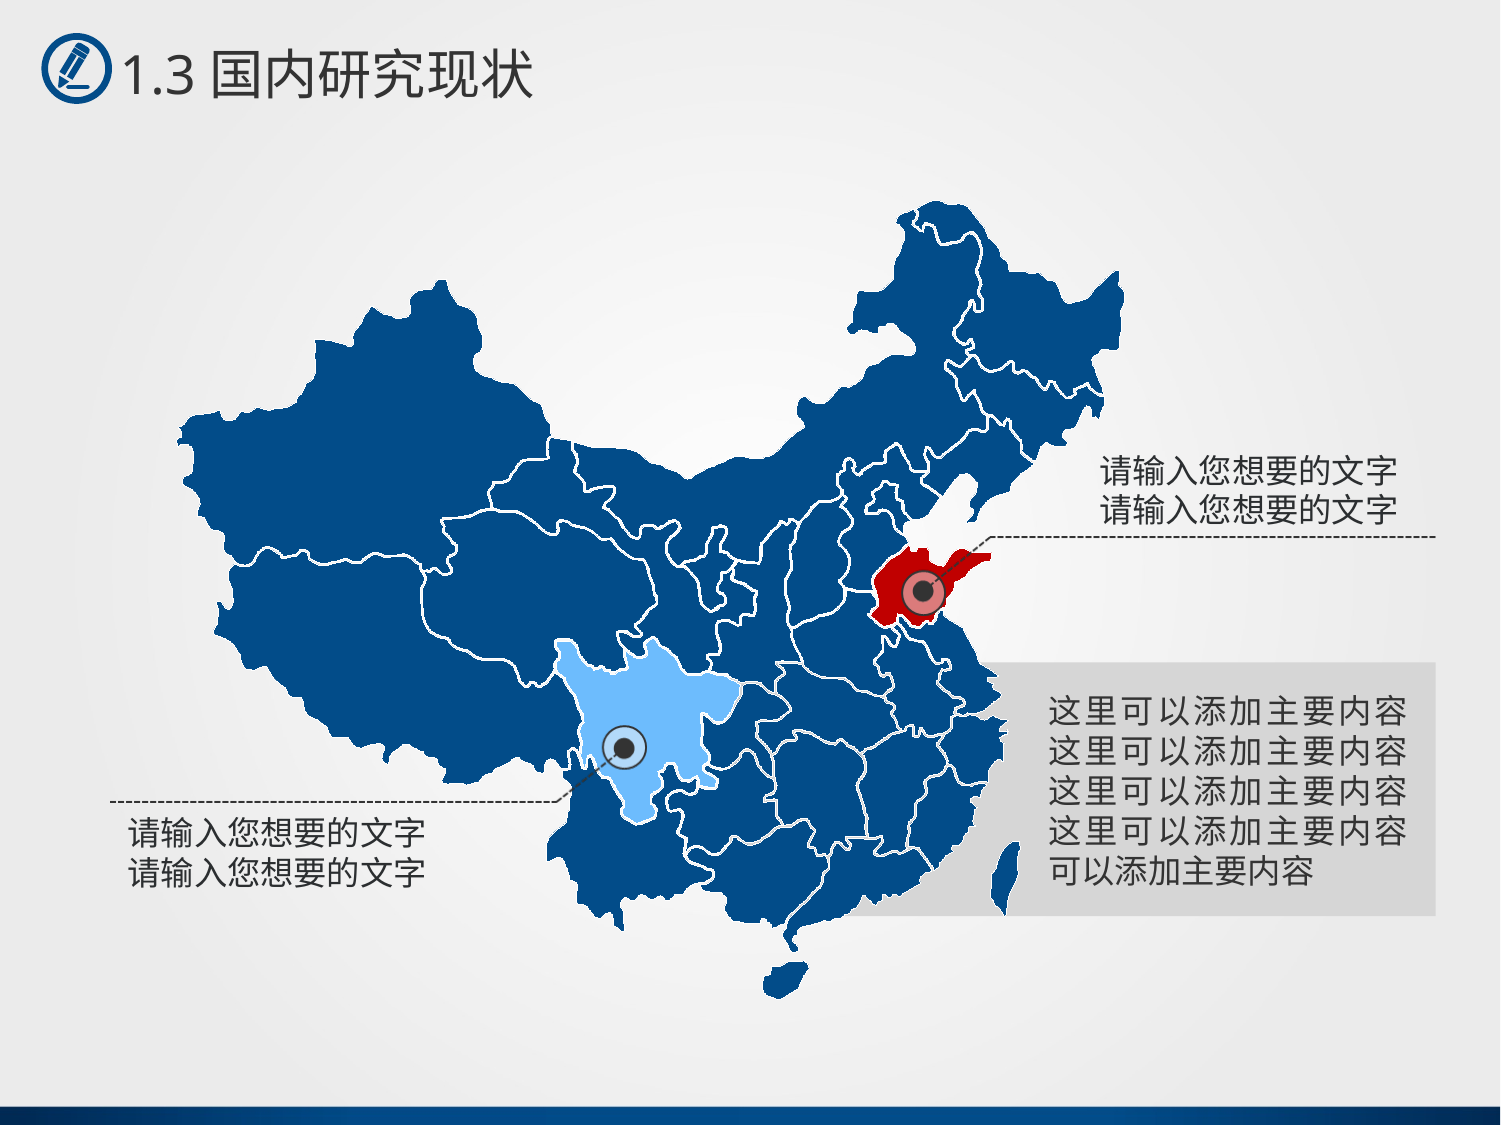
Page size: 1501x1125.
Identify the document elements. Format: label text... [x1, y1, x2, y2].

text_box [844, 662, 1436, 917]
text_box [898, 621, 1002, 716]
text_box [489, 437, 756, 674]
text_box [41, 33, 112, 104]
text_box [858, 726, 947, 856]
text_box 1.3国内研究现状 [104, 33, 550, 113]
text_box [573, 209, 987, 566]
text_box [422, 510, 657, 686]
picture [0, 0, 1501, 1125]
text_box [870, 556, 897, 627]
text_box [762, 960, 810, 1000]
text_box [176, 279, 552, 574]
text_box [866, 482, 911, 534]
text_box [792, 589, 899, 696]
text_box [686, 820, 829, 929]
text_box [786, 495, 852, 627]
text_box [757, 662, 901, 754]
text_box [556, 638, 741, 794]
text_box [922, 416, 1034, 524]
text_box [546, 764, 713, 932]
text_box [708, 520, 802, 693]
text_box [990, 841, 1021, 917]
text_box [946, 356, 1105, 461]
text_box 请输入您想要的文字 请输入您想要的文字 [1084, 442, 1447, 537]
text_box 这里可以添加主要内容这里可以添加主要内容这里可以添加主要内容这里可以添加主要内容可以添加主要内容 [1033, 683, 1424, 898]
text_box [765, 731, 867, 856]
text_box 请输入您想要的文字 请输入您想要的文字 [113, 811, 475, 900]
text_box [838, 444, 941, 594]
text_box [782, 837, 932, 953]
text_box [913, 200, 1125, 398]
text_box [622, 804, 656, 824]
text_box [213, 548, 583, 724]
text_box [702, 683, 790, 777]
text_box [683, 526, 736, 611]
text_box [910, 623, 923, 627]
text_box [875, 624, 964, 736]
text_box [667, 751, 783, 854]
text_box [908, 766, 987, 871]
text_box [938, 714, 1009, 785]
